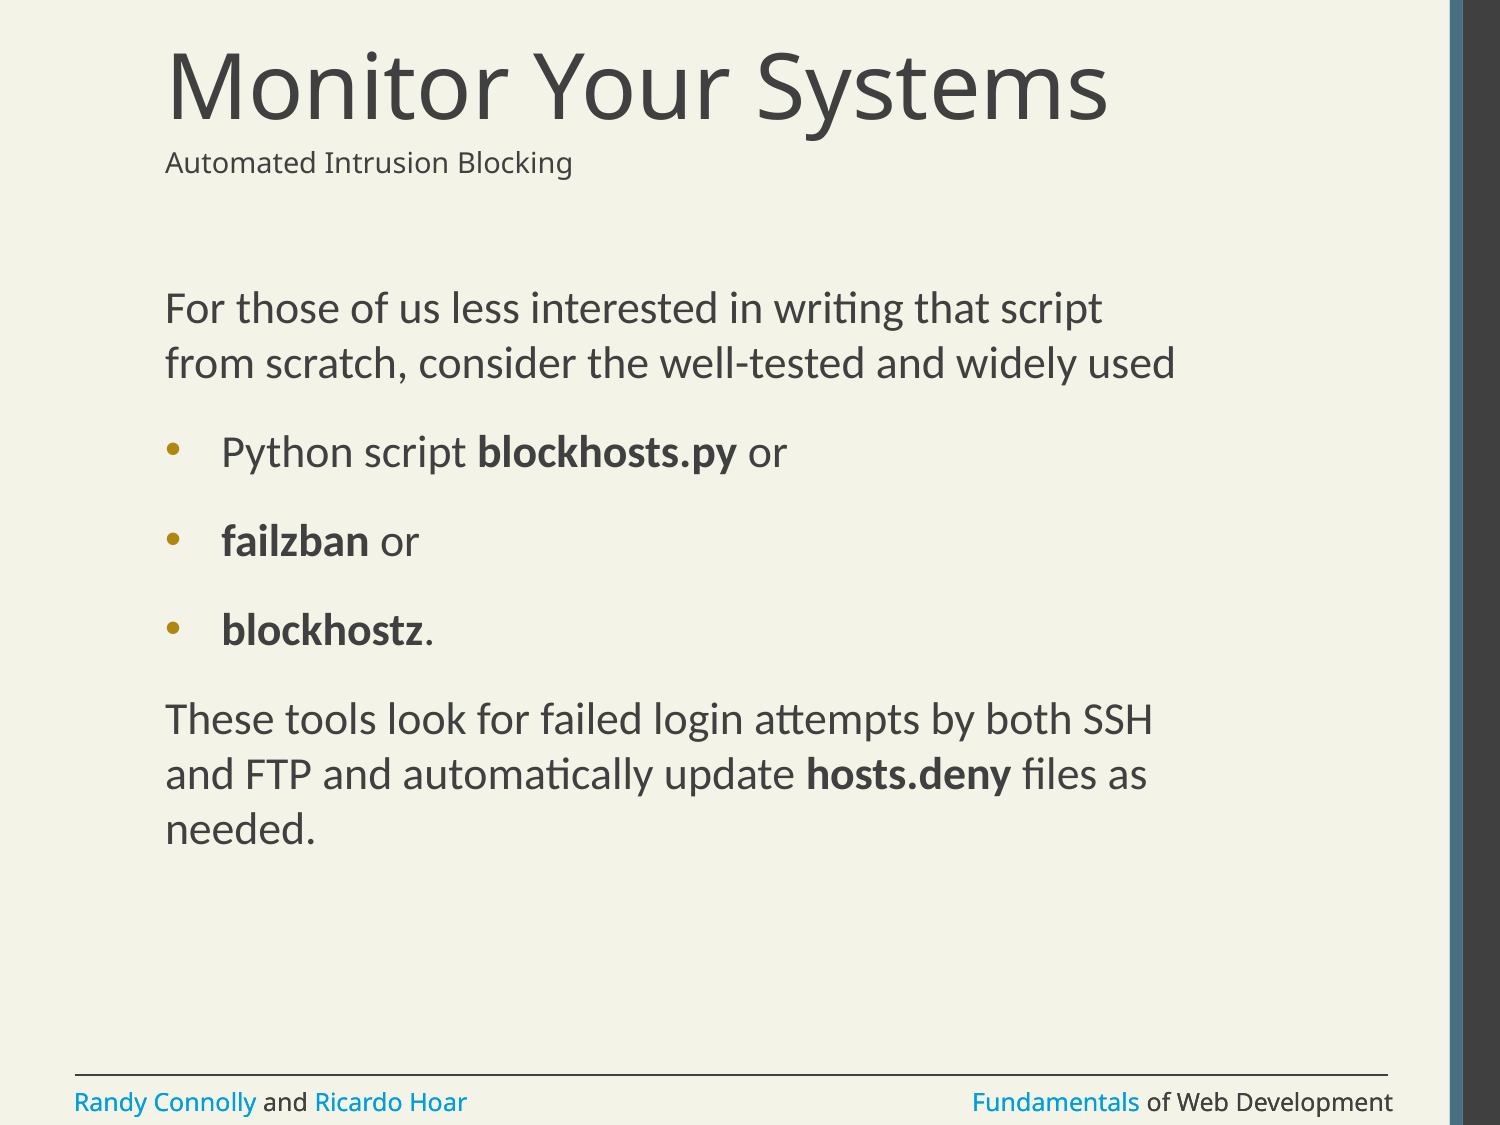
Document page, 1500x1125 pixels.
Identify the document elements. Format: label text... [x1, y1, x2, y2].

title Monitor Your Systems [150, 20, 1425, 188]
list For those of us less interested in writing that script from scratch, consider the well-tested and widely used Python script blockhosts.py or failzban or blockhostz. These tools look for failed login attempts by both SSH and FTP and automatically update hosts.deny files as needed. [150, 270, 1200, 1013]
list Automated Intrusion Blocking [150, 137, 1200, 188]
